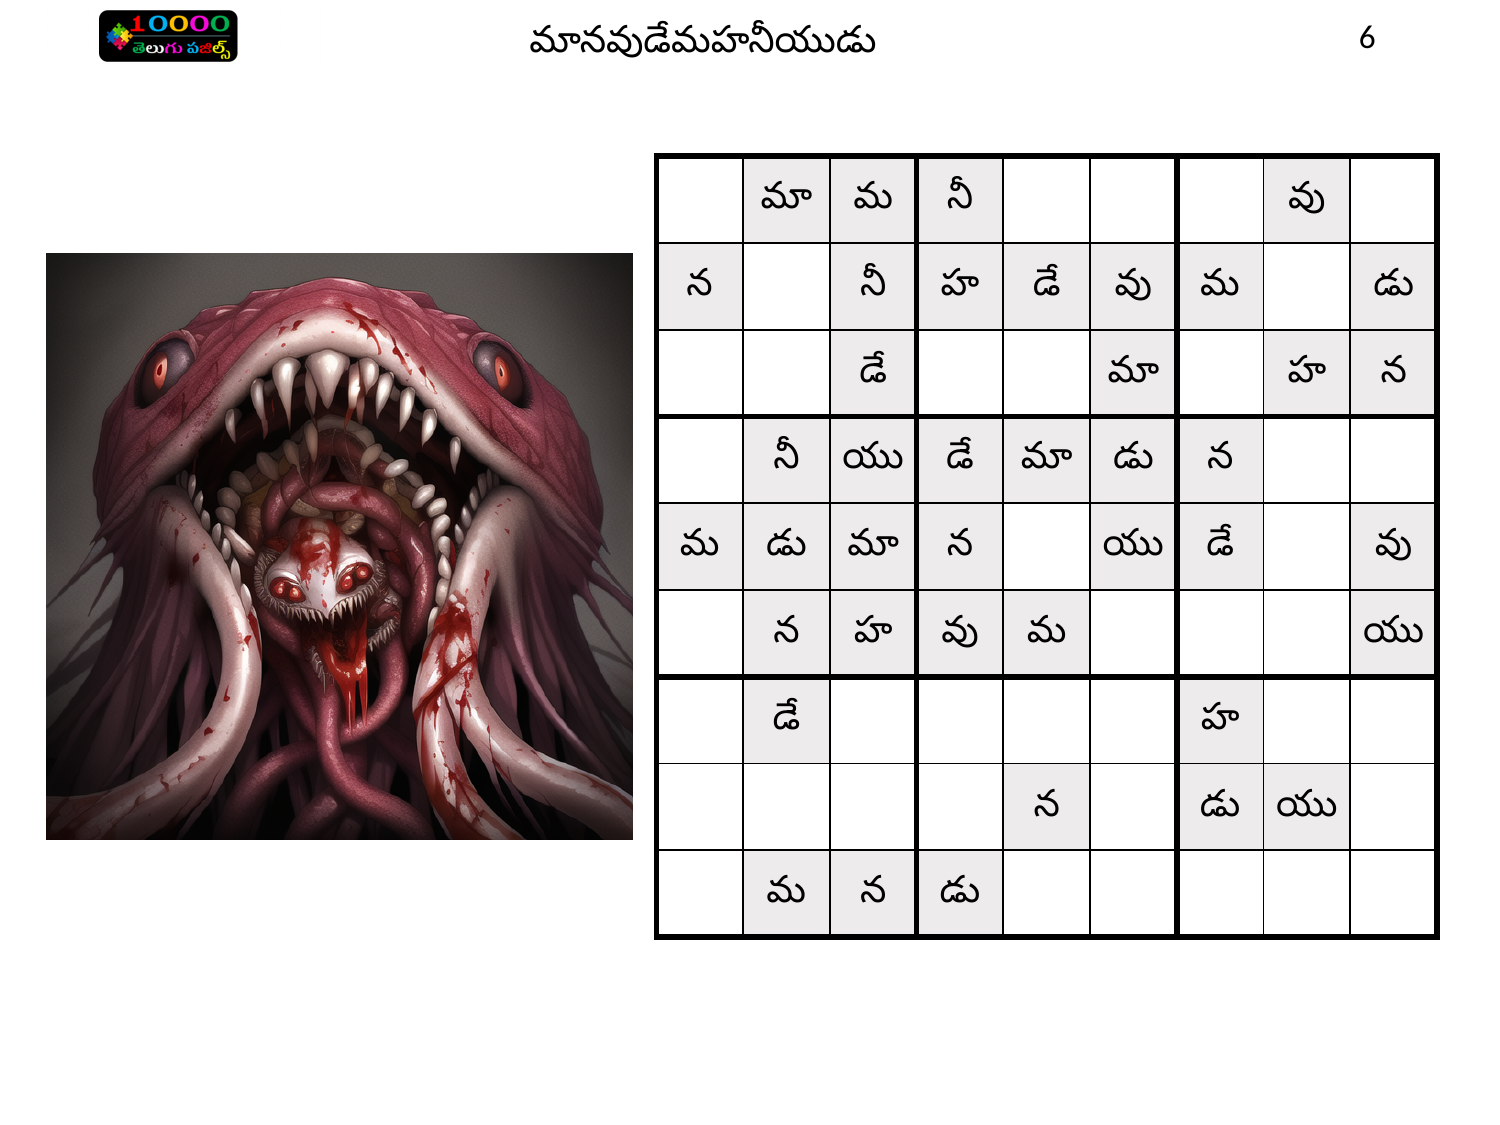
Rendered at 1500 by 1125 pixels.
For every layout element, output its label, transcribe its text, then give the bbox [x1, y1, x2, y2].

table_cell వు [919, 591, 1002, 674]
table_cell [1091, 851, 1174, 934]
table_cell న [1004, 764, 1089, 849]
text_box మానవుడేమహనీయుడు [321, 7, 1329, 68]
table_cell మ [1004, 591, 1089, 674]
table_cell [831, 680, 914, 763]
table_cell హ [831, 591, 914, 674]
table_cell మా [1004, 419, 1089, 502]
table_cell [1264, 419, 1349, 502]
table_cell [659, 764, 742, 849]
table_cell న [1351, 331, 1434, 414]
table_cell మ [659, 504, 742, 589]
table_cell డే [744, 680, 829, 763]
table_cell యు [831, 419, 914, 502]
table_header [1180, 159, 1263, 242]
table_cell హ [1180, 680, 1263, 763]
table_cell మా [1091, 331, 1174, 414]
table_cell [1264, 504, 1349, 589]
table_cell [1180, 331, 1263, 414]
table_cell [1180, 851, 1263, 934]
table_cell [831, 764, 914, 849]
table_header నీ [919, 159, 1002, 242]
table_cell [1264, 244, 1349, 329]
table_cell నీ [744, 419, 829, 502]
table_cell డు [1091, 419, 1174, 502]
table_cell డే [1180, 504, 1263, 589]
table_header మా [744, 159, 829, 242]
table_cell [659, 331, 742, 414]
table_cell [1351, 419, 1434, 502]
table_cell న [659, 244, 742, 329]
table_header [1351, 159, 1434, 242]
table_cell [744, 764, 829, 849]
table_cell [1004, 331, 1089, 414]
table_cell నీ [831, 244, 914, 329]
table_header [1004, 159, 1089, 242]
table_cell [919, 680, 1002, 763]
table_cell మా [831, 504, 914, 589]
table_cell డు [1351, 244, 1434, 329]
table_cell డు [744, 504, 829, 589]
table_cell న [1180, 419, 1263, 502]
table_cell డే [1004, 244, 1089, 329]
table_cell డే [831, 331, 914, 414]
table_cell [1264, 591, 1349, 674]
table_cell [659, 591, 742, 674]
table_cell డు [1180, 764, 1263, 849]
table_header మ [831, 159, 914, 242]
table_cell న [744, 591, 829, 674]
table_cell యు [1264, 764, 1349, 849]
table_cell [919, 331, 1002, 414]
table_header [659, 159, 742, 242]
table_cell [1264, 851, 1349, 934]
table_cell [659, 851, 742, 934]
table_cell [1264, 680, 1349, 763]
table_cell [1004, 680, 1089, 763]
table_cell [1004, 851, 1089, 934]
table_cell [1091, 591, 1174, 674]
table_cell [1091, 680, 1174, 763]
table_cell మ [744, 851, 829, 934]
table_cell న [919, 504, 1002, 589]
picture [7, 7, 321, 65]
table_cell [1351, 680, 1434, 763]
table_cell [1180, 591, 1263, 674]
table_cell డు [919, 851, 1002, 934]
table_cell యు [1091, 504, 1174, 589]
table_header [1091, 159, 1174, 242]
table_cell వు [1091, 244, 1174, 329]
table_cell [659, 680, 742, 763]
table_cell హ [1264, 331, 1349, 414]
text_box 6 [1328, 7, 1407, 63]
table_cell న [831, 851, 914, 934]
table_cell [744, 331, 829, 414]
table_cell [919, 764, 1002, 849]
table_cell వు [1351, 504, 1434, 589]
table_cell [659, 419, 742, 502]
table_cell హ [919, 244, 1002, 329]
table_cell [1351, 764, 1434, 849]
table_cell [1351, 851, 1434, 934]
picture [46, 253, 633, 840]
table_header వు [1264, 159, 1349, 242]
table_cell యు [1351, 591, 1434, 674]
table_cell డే [919, 419, 1002, 502]
table_cell [744, 244, 829, 329]
table_cell మ [1180, 244, 1263, 329]
table_cell [1004, 504, 1089, 589]
table_cell [1091, 764, 1174, 849]
